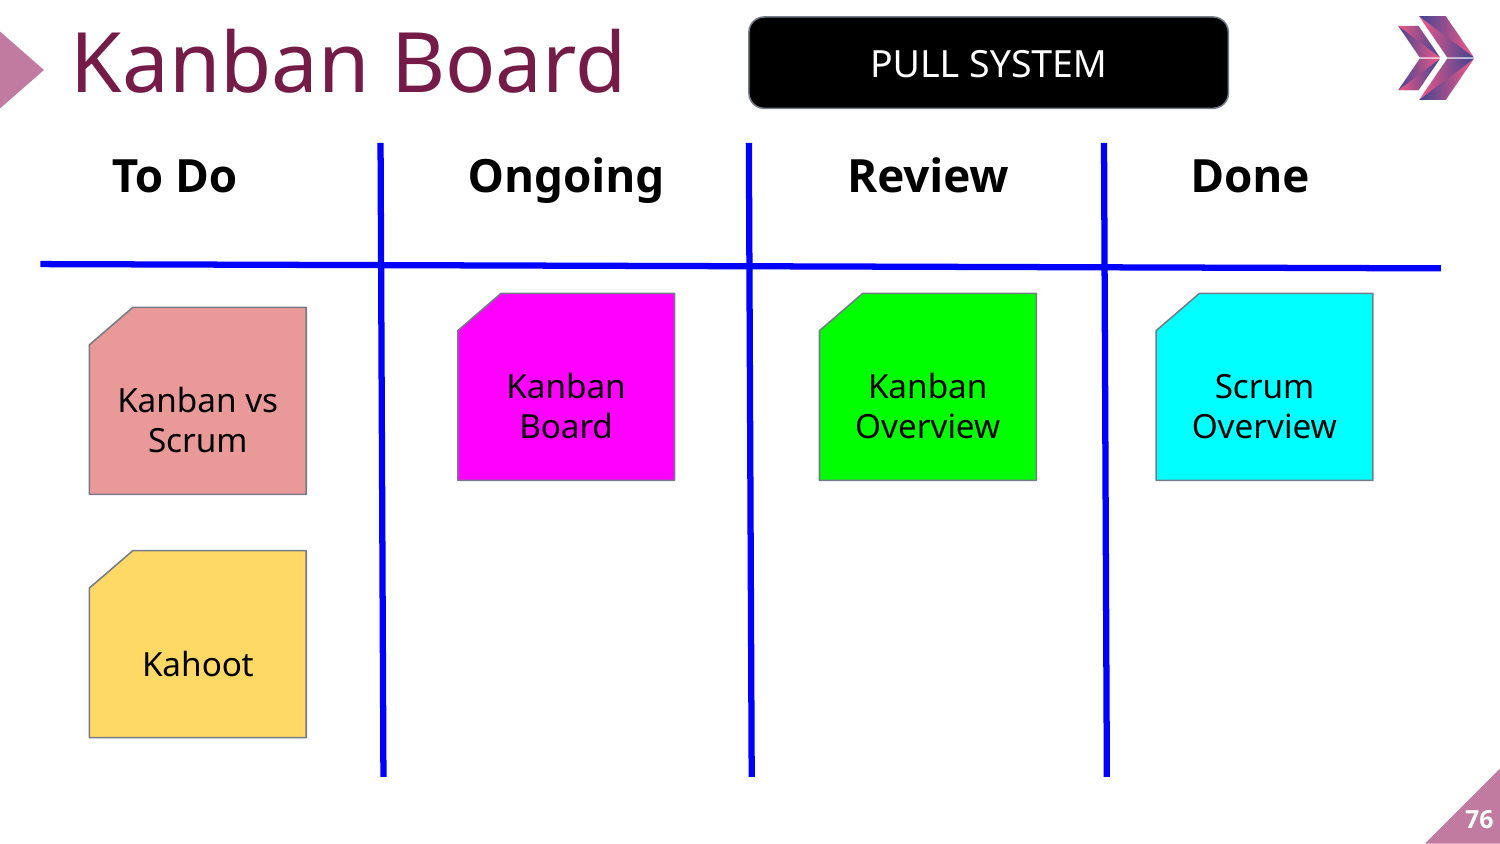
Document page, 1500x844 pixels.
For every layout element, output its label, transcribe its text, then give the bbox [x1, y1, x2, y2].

text_box Kahoot [89, 550, 307, 738]
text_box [380, 142, 384, 778]
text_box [748, 142, 752, 778]
text_box To Do [41, 131, 308, 195]
text_box Scrum Overview [1156, 293, 1373, 481]
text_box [756, 263, 1098, 269]
text_box Ongoing [433, 131, 699, 195]
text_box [388, 263, 743, 269]
text_box Kanban Board [70, 28, 1451, 132]
text_box Done [1117, 131, 1383, 195]
text_box Review [795, 131, 1061, 195]
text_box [1112, 263, 1442, 269]
picture [1398, 16, 1474, 100]
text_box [1103, 142, 1108, 778]
text_box Kanban Overview [819, 293, 1037, 481]
slide_number 76 [1418, 760, 1494, 838]
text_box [40, 263, 375, 269]
text_box Kanban vs Scrum [89, 307, 307, 495]
text_box PULL SYSTEM [748, 16, 1229, 109]
text_box Kanban Board [457, 293, 675, 481]
